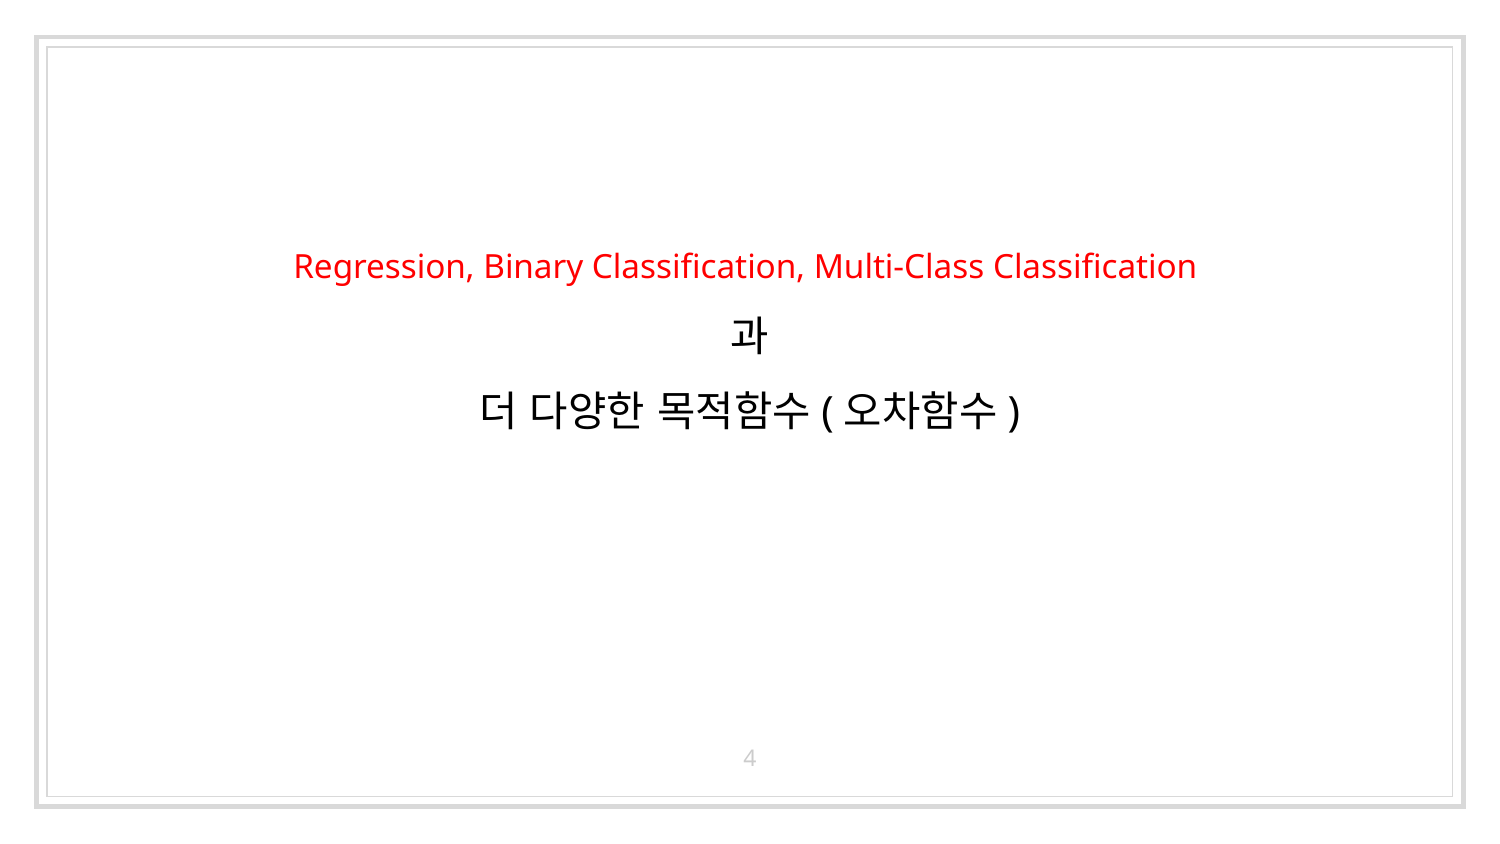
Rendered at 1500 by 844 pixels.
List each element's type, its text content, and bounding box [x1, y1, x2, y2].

title Regression, Binary Classification, Multi-Class Classification과 더 다양한 목적함수(오차함수) [265, 259, 1235, 450]
slide_number 4 [705, 725, 795, 790]
